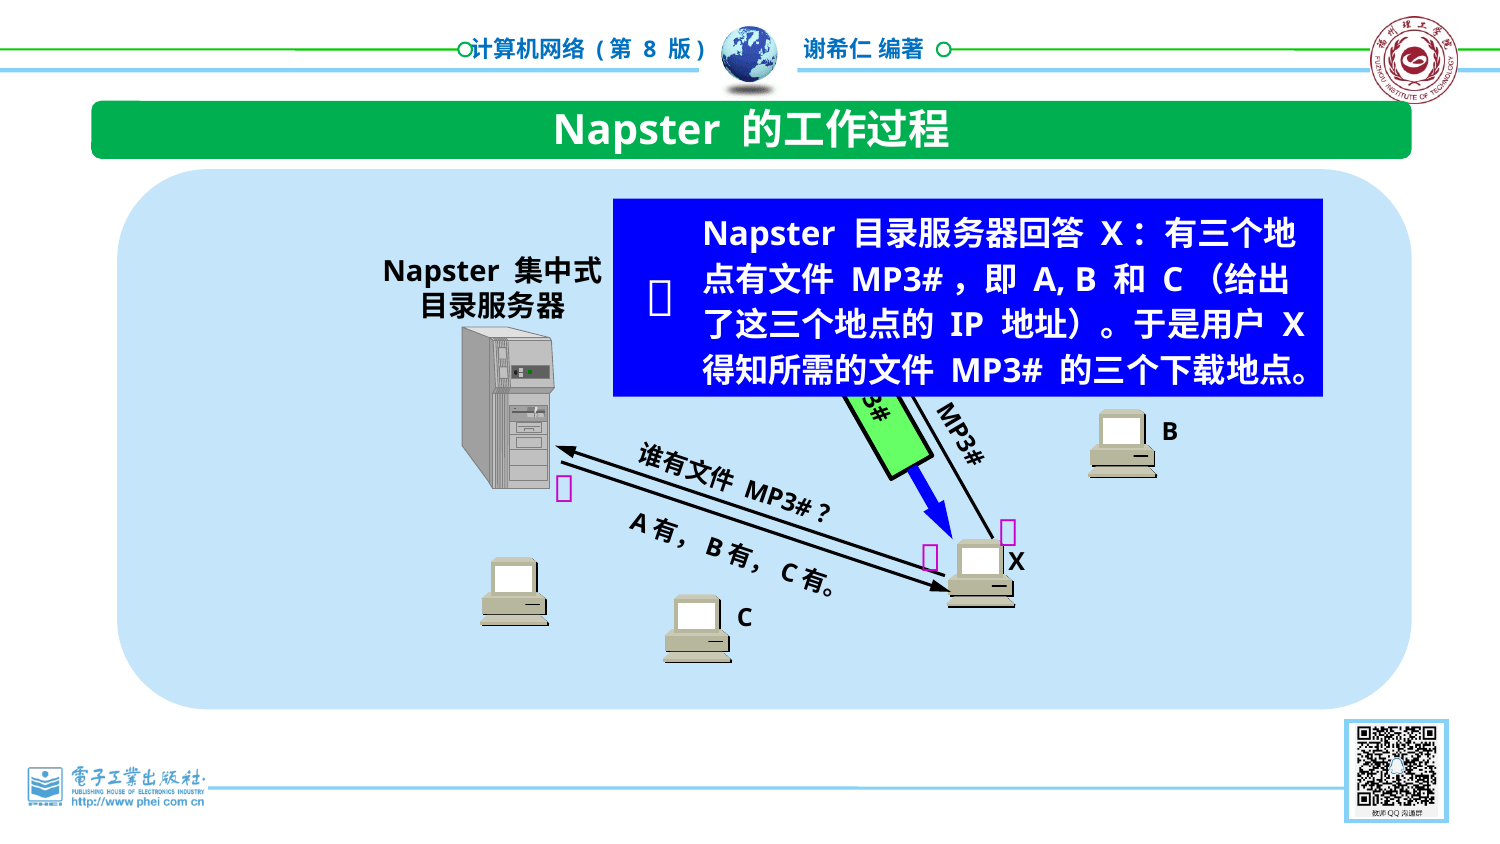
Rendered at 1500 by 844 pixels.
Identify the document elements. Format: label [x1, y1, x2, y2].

text_box [115, 167, 1414, 712]
picture [945, 538, 1017, 609]
picture [478, 556, 551, 627]
picture [1355, 724, 1438, 817]
picture [719, 24, 779, 95]
text_box [91, 95, 1412, 161]
picture [1370, 16, 1458, 104]
picture [1087, 408, 1159, 479]
picture [23, 764, 208, 809]
picture [661, 593, 734, 664]
